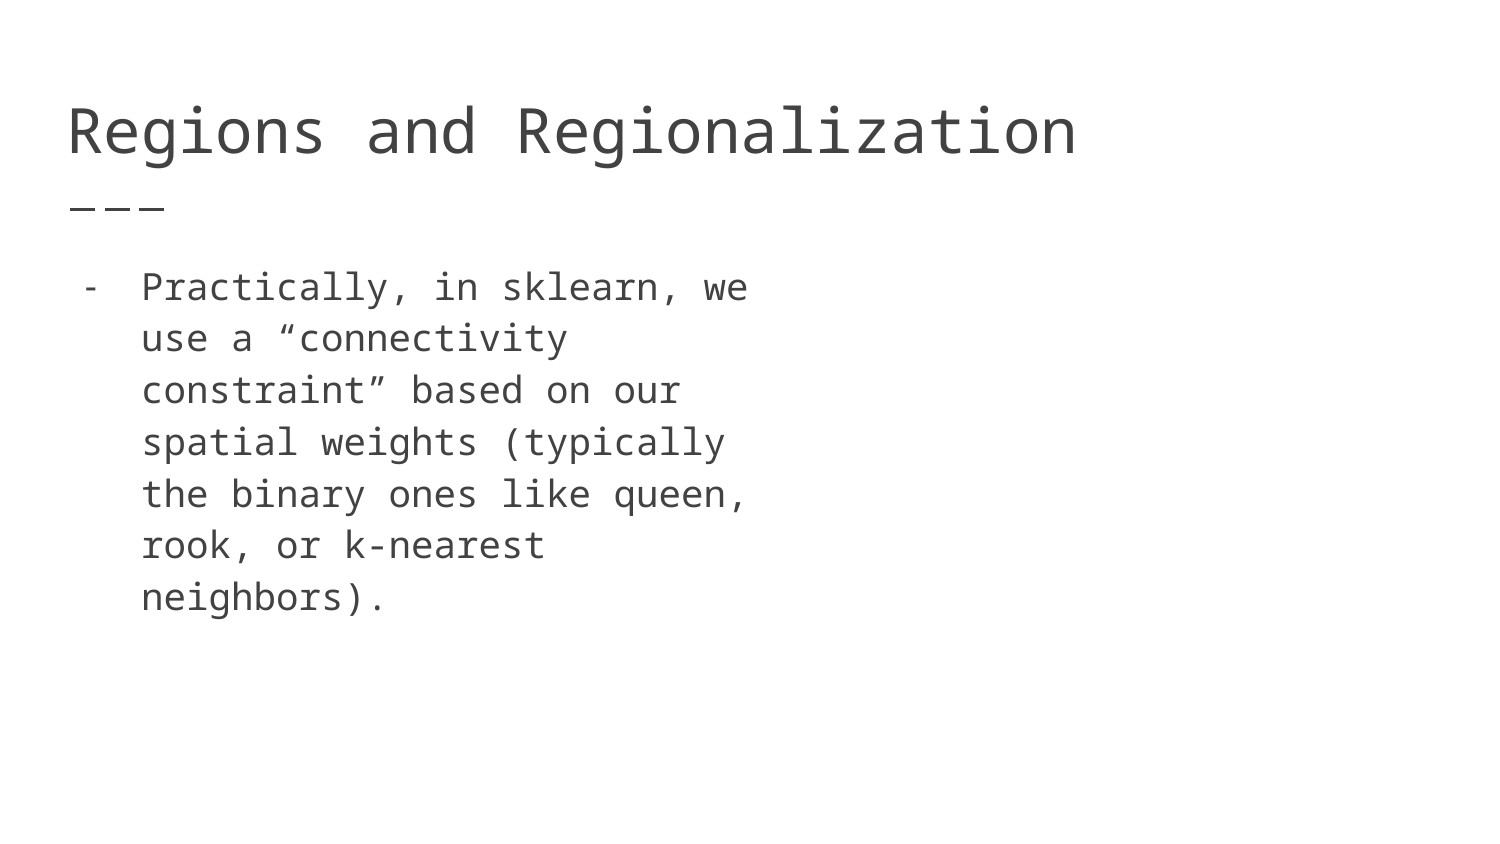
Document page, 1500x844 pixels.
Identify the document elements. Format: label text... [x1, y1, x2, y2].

list Practically, in sklearn, we use a “connectivity constraint” based on our spatial weights (typically the binary ones like queen, rook, or k-nearest neighbors). [51, 240, 799, 750]
title Regions and Regionalization [51, 61, 1449, 182]
